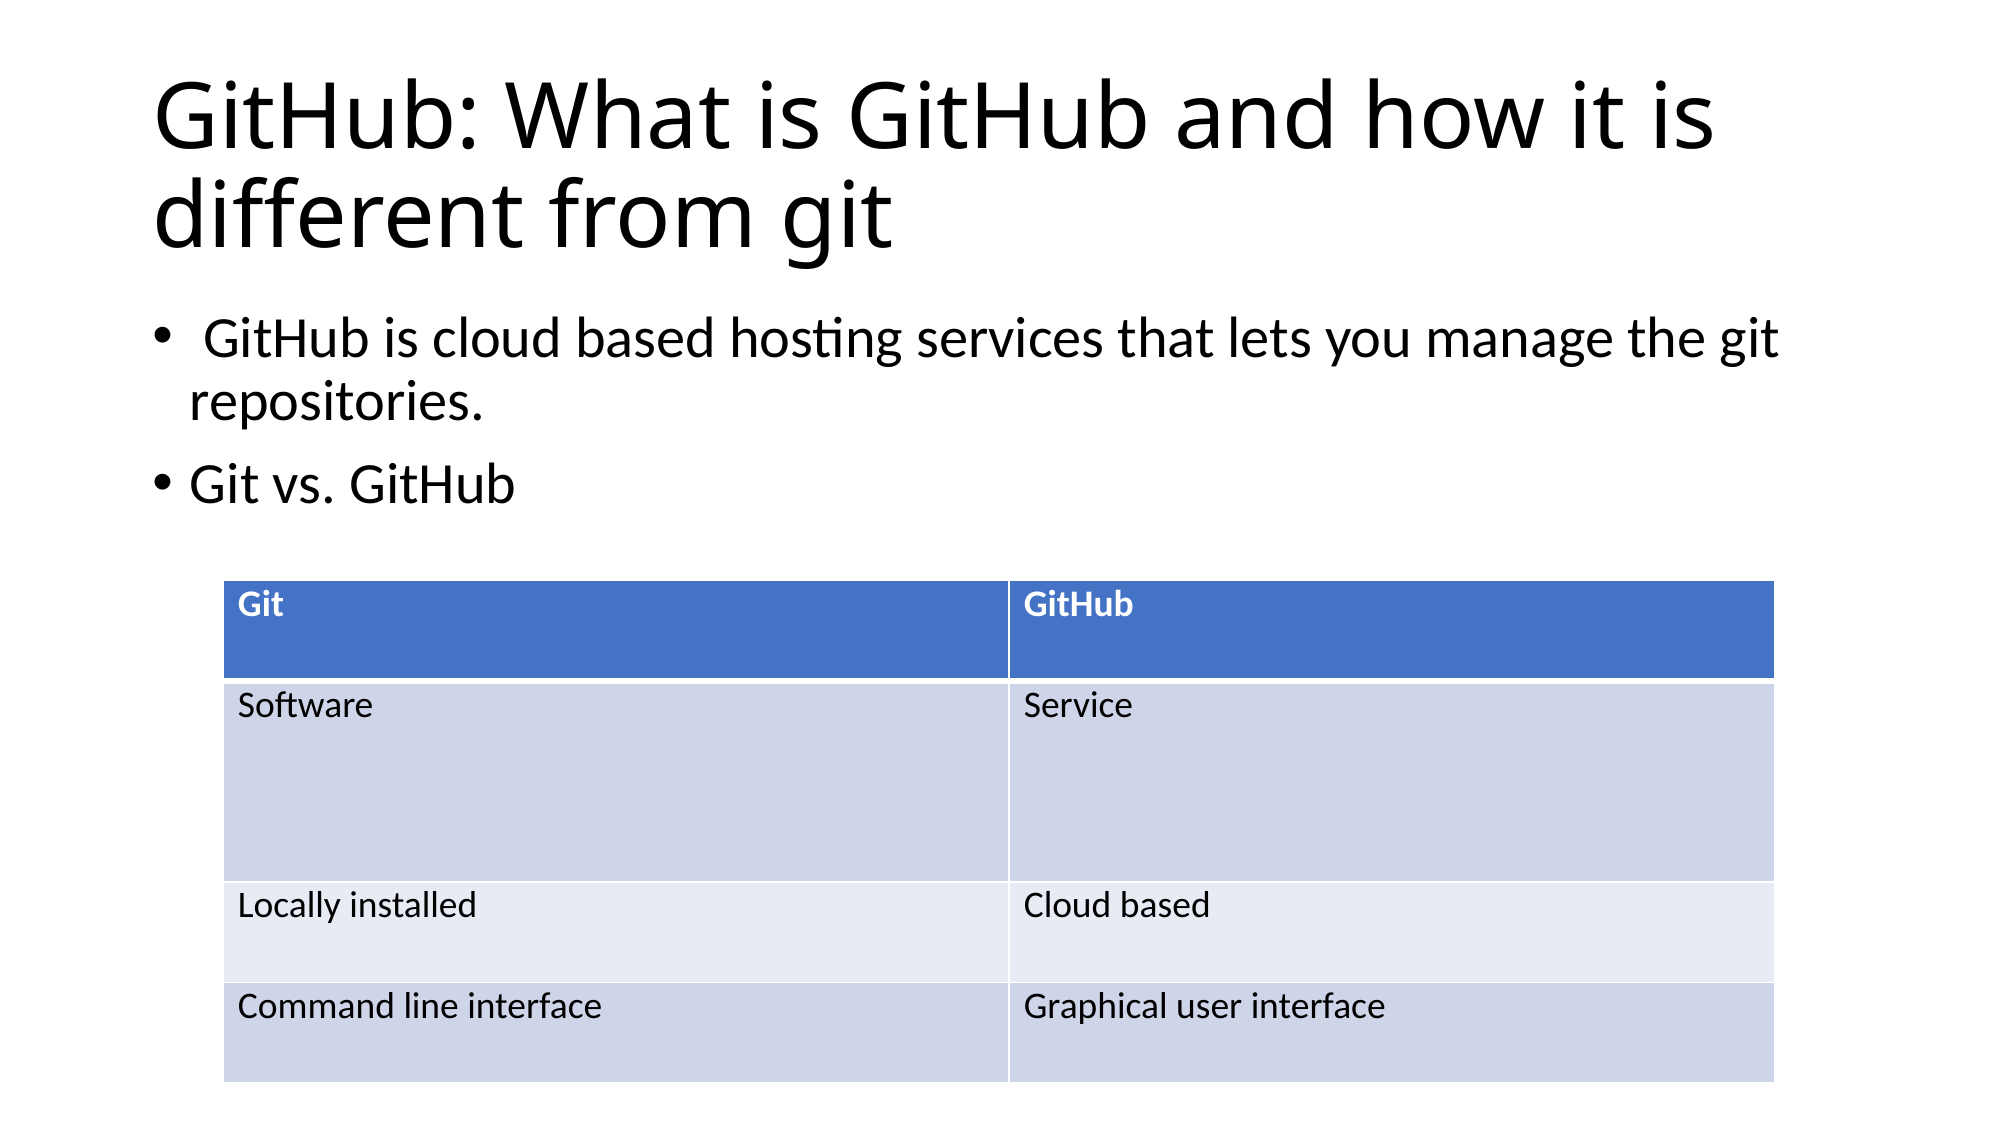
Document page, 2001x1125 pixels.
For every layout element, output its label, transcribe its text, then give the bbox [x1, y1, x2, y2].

table_cell Graphical user interface [1010, 983, 1774, 1082]
table_cell Software [224, 684, 1008, 881]
title GitHub: What is GitHub and how it is different from git [137, 59, 1863, 278]
table_cell Service [1010, 684, 1774, 881]
table_header Git [224, 581, 1008, 678]
table_cell Cloud based [1010, 883, 1774, 982]
table_header GitHub [1010, 581, 1774, 678]
list GitHub is cloud based hosting services that lets you manage the git repositories. Git vs. GitHub [137, 299, 1863, 1014]
table_cell Locally installed [224, 883, 1008, 982]
table_cell Command line interface [224, 983, 1008, 1082]
